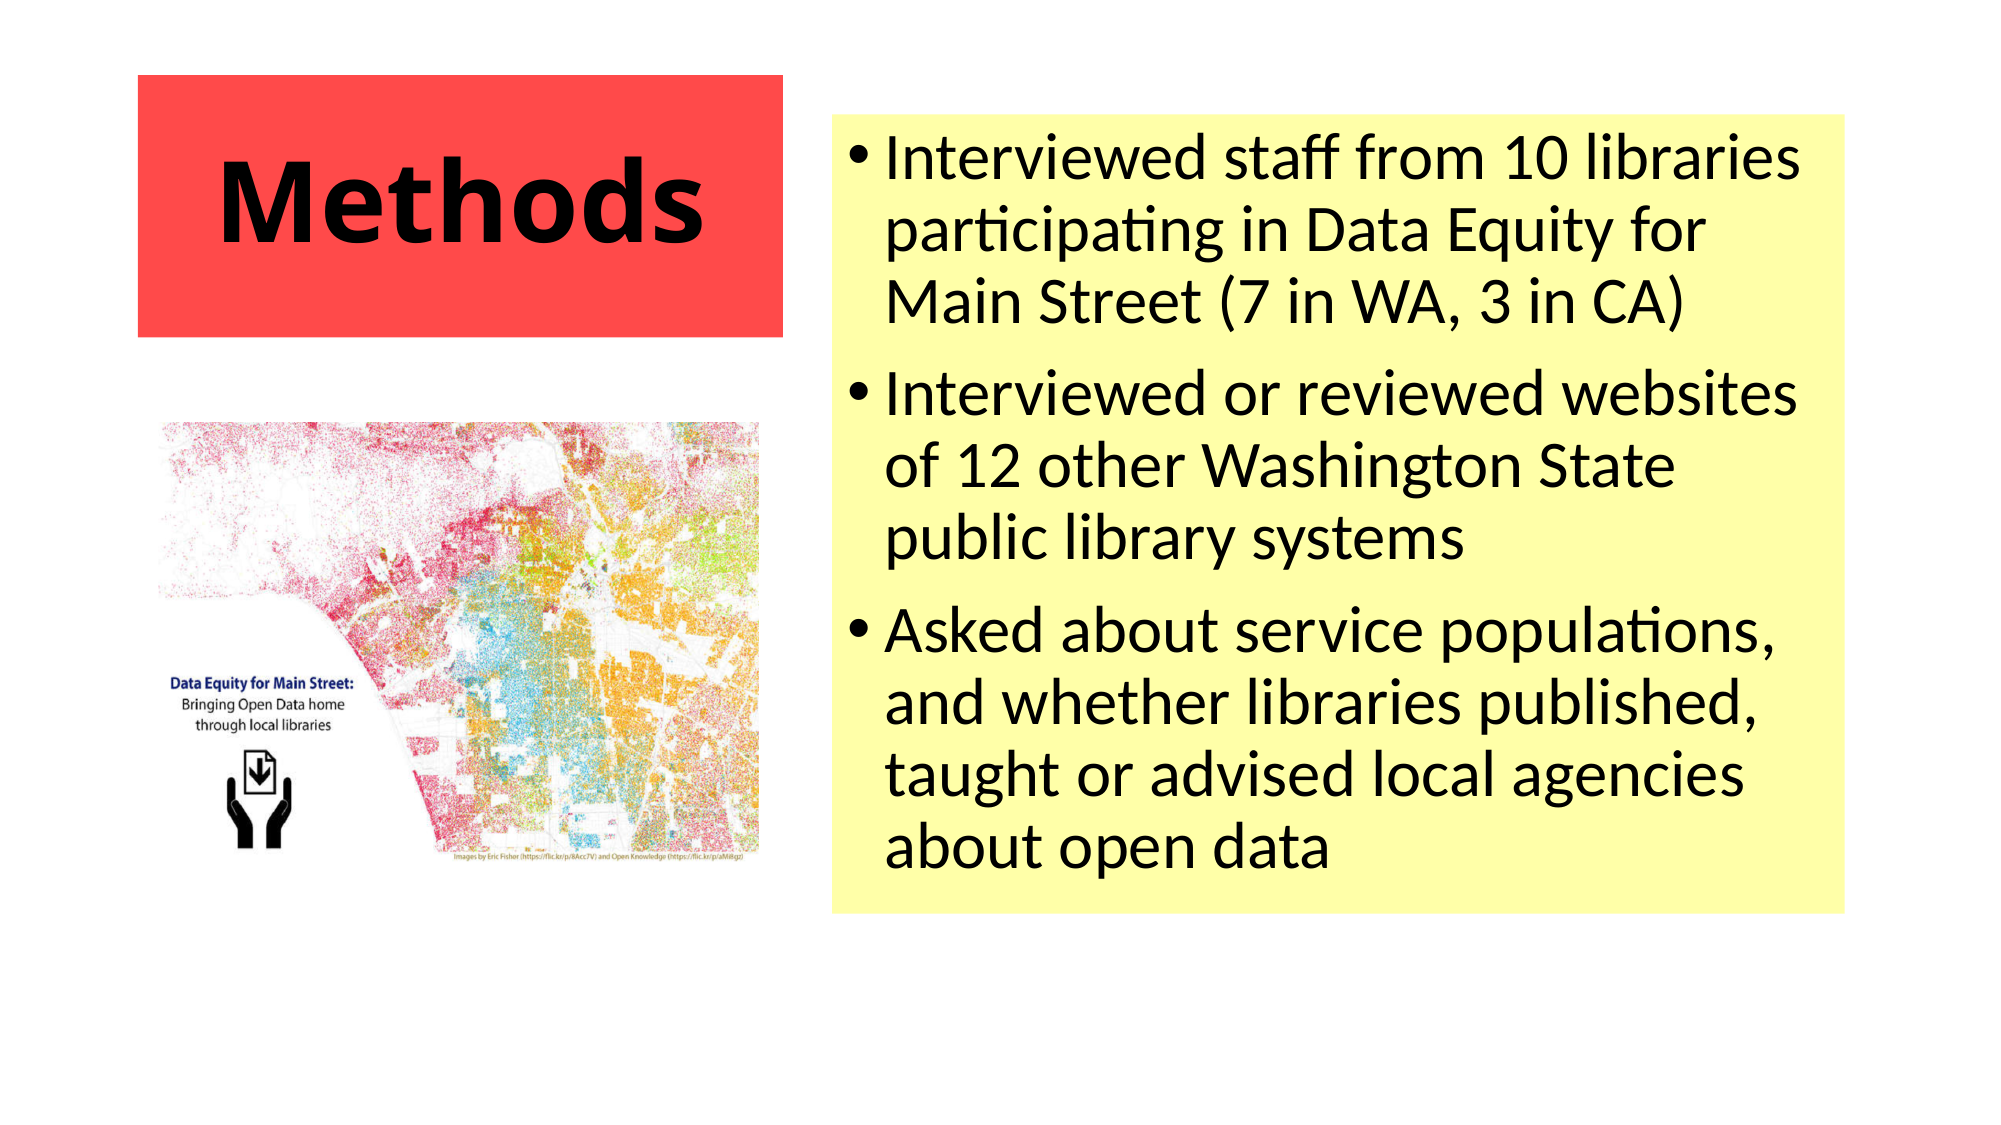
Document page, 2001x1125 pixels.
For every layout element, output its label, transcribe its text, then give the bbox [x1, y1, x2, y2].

list Interviewed staff from 10 libraries participating in Data Equity for Main Street (7 in WA, 3 in CA) Interviewed or reviewed websites of 12 other Washington State public library systems Asked about service populations, and whether libraries published, taught or advised local agencies about open data [832, 114, 1845, 914]
picture [153, 413, 767, 864]
title Methods [137, 75, 783, 338]
